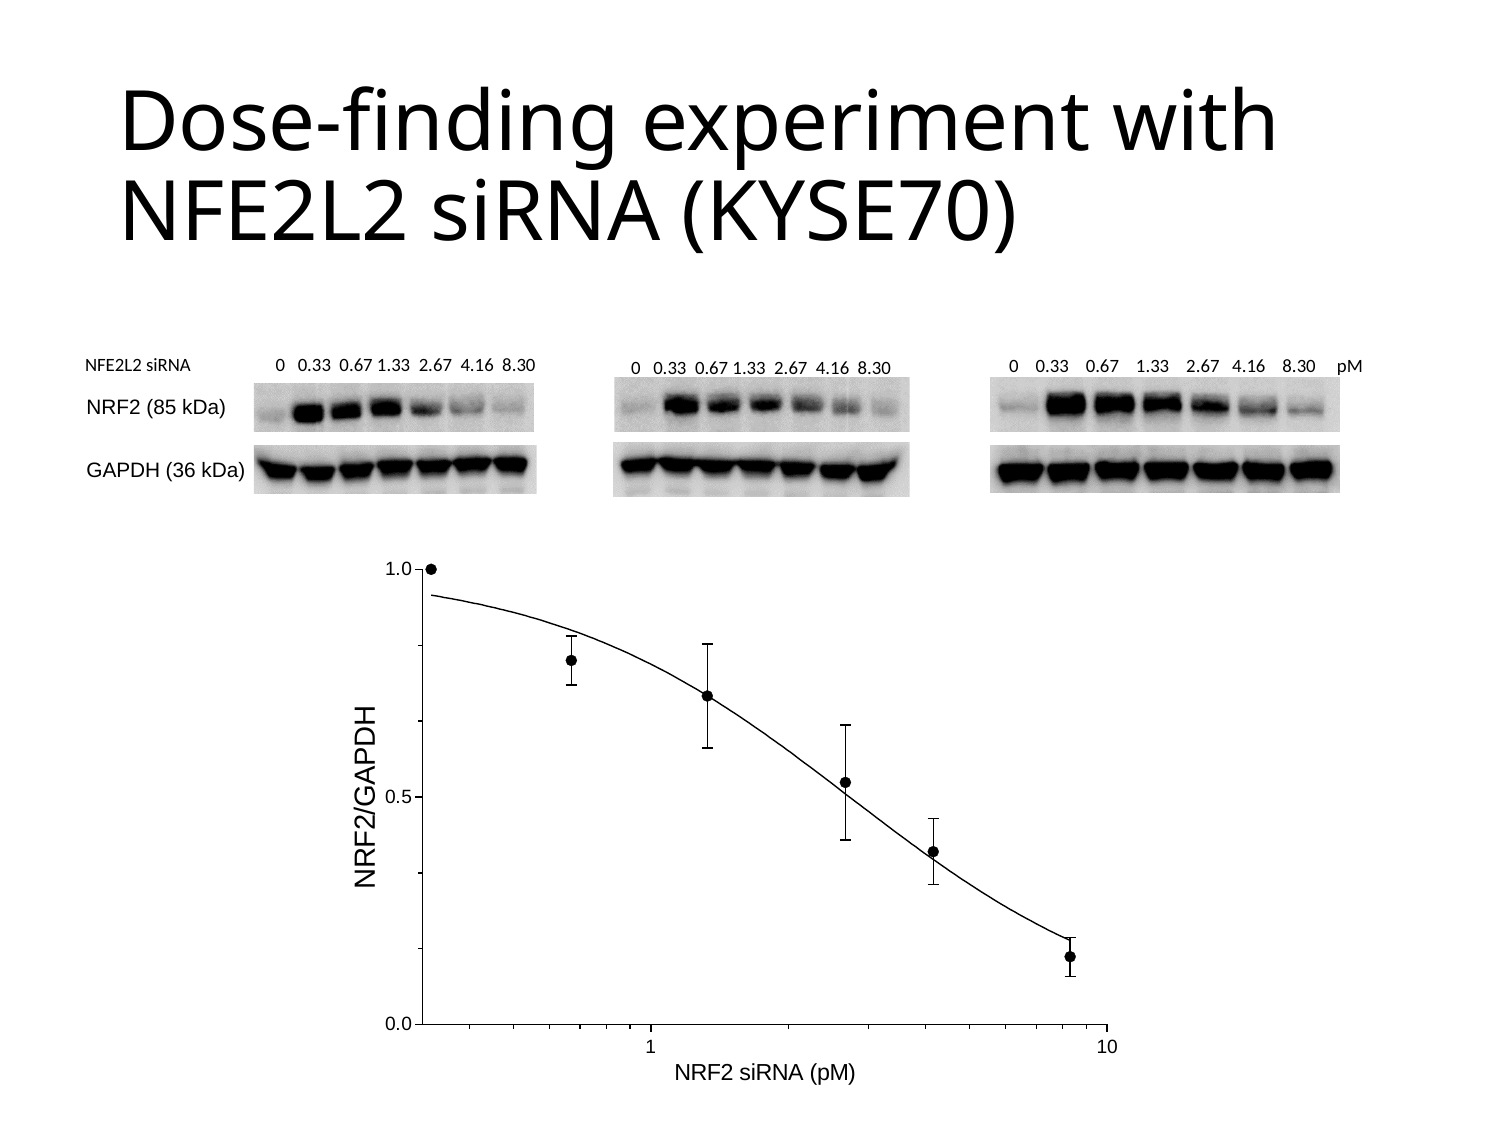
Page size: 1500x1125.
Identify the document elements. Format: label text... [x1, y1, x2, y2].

picture [990, 377, 1340, 432]
text_box NRF2 (85 kDa) [71, 386, 242, 427]
title Dose-finding experiment with NFE2L2 siRNA (KYSE70) [103, 59, 1397, 278]
picture [612, 442, 910, 497]
picture [253, 383, 534, 432]
picture [253, 445, 537, 494]
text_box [328, 533, 1172, 1106]
text_box 0 0.33 0.67 1.33 2.67 4.16 8.30 [607, 348, 915, 386]
text_box NFE2L2 siRNA 0 0.33 0.67 1.33 2.67 4.16 8.30 [70, 344, 558, 383]
text_box GAPDH (36 kDa) [71, 449, 253, 490]
picture [614, 377, 910, 432]
picture [990, 445, 1340, 493]
text_box 0 0.33 0.67 1.33 2.67 4.16 8.30 pM [990, 345, 1397, 384]
